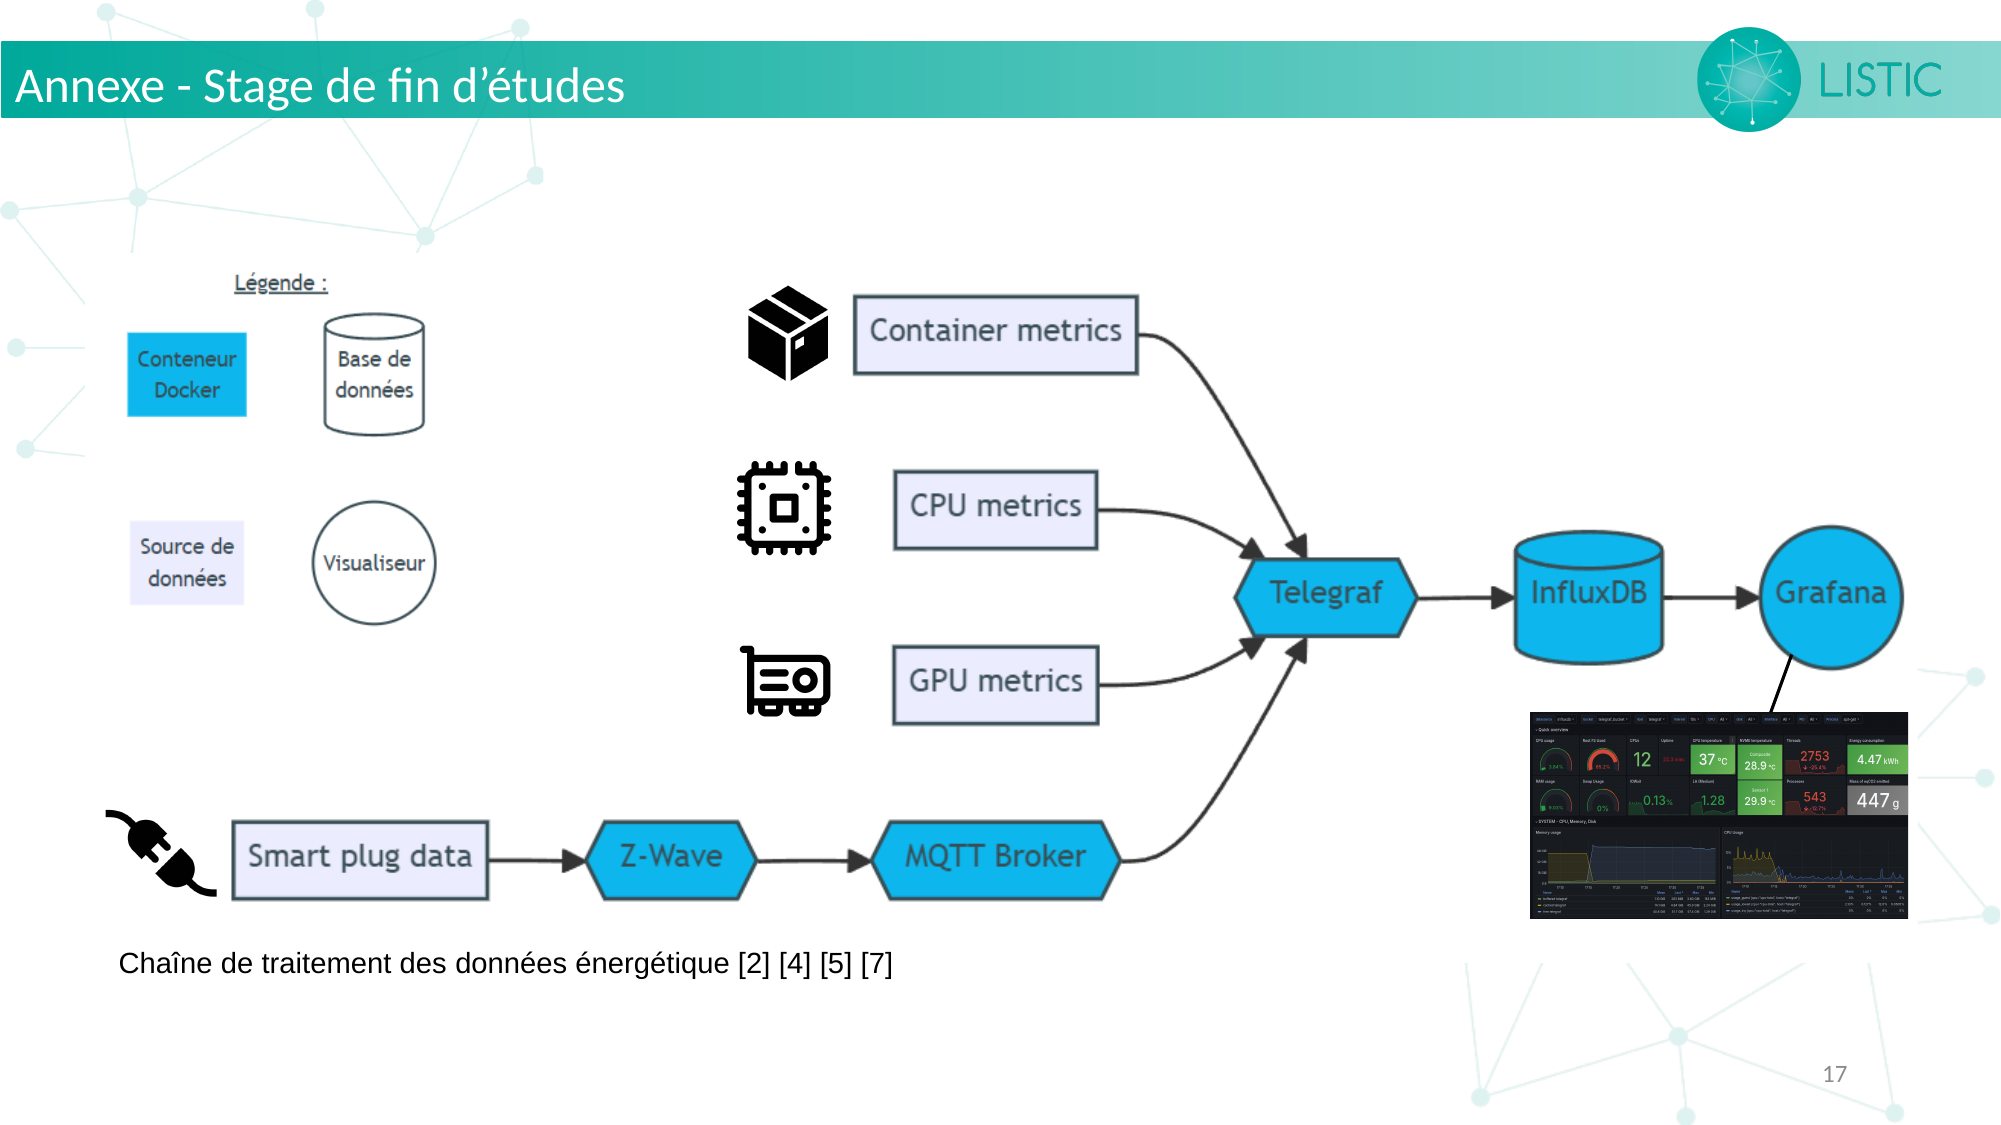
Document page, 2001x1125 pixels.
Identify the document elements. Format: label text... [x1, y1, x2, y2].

picture [84, 253, 1918, 963]
text_box 17 [1412, 1042, 1863, 1103]
text_box Annexe - Stage de fin d’études [0, 44, 1696, 120]
text_box Chaîne de traitement des données énergétique [2] [4] [5] [7] [103, 937, 968, 988]
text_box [1762, 654, 1792, 710]
